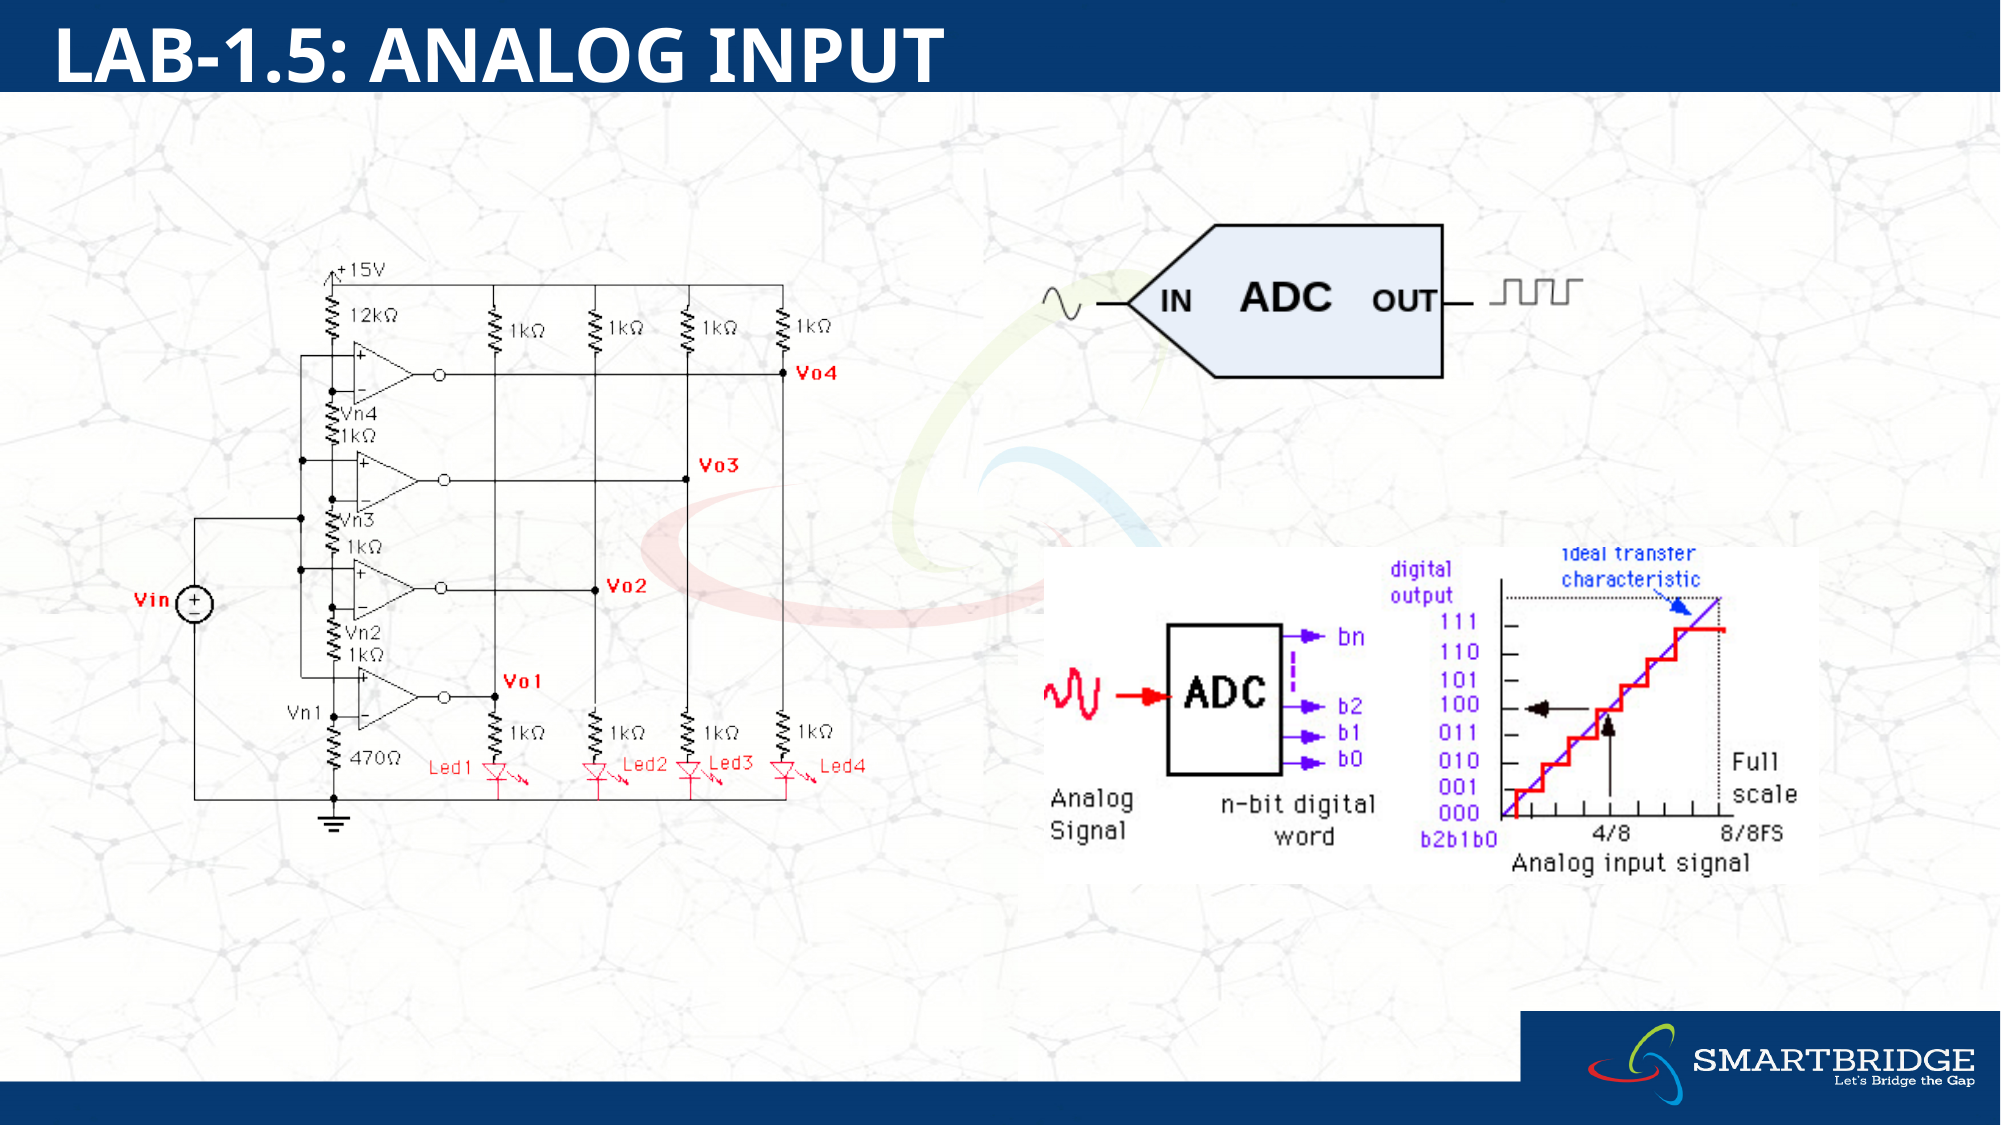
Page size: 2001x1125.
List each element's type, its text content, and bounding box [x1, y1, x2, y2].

picture [0, 0, 2001, 1125]
text_box LAB-1.5: ANALOG INPUT [37, 0, 1475, 105]
